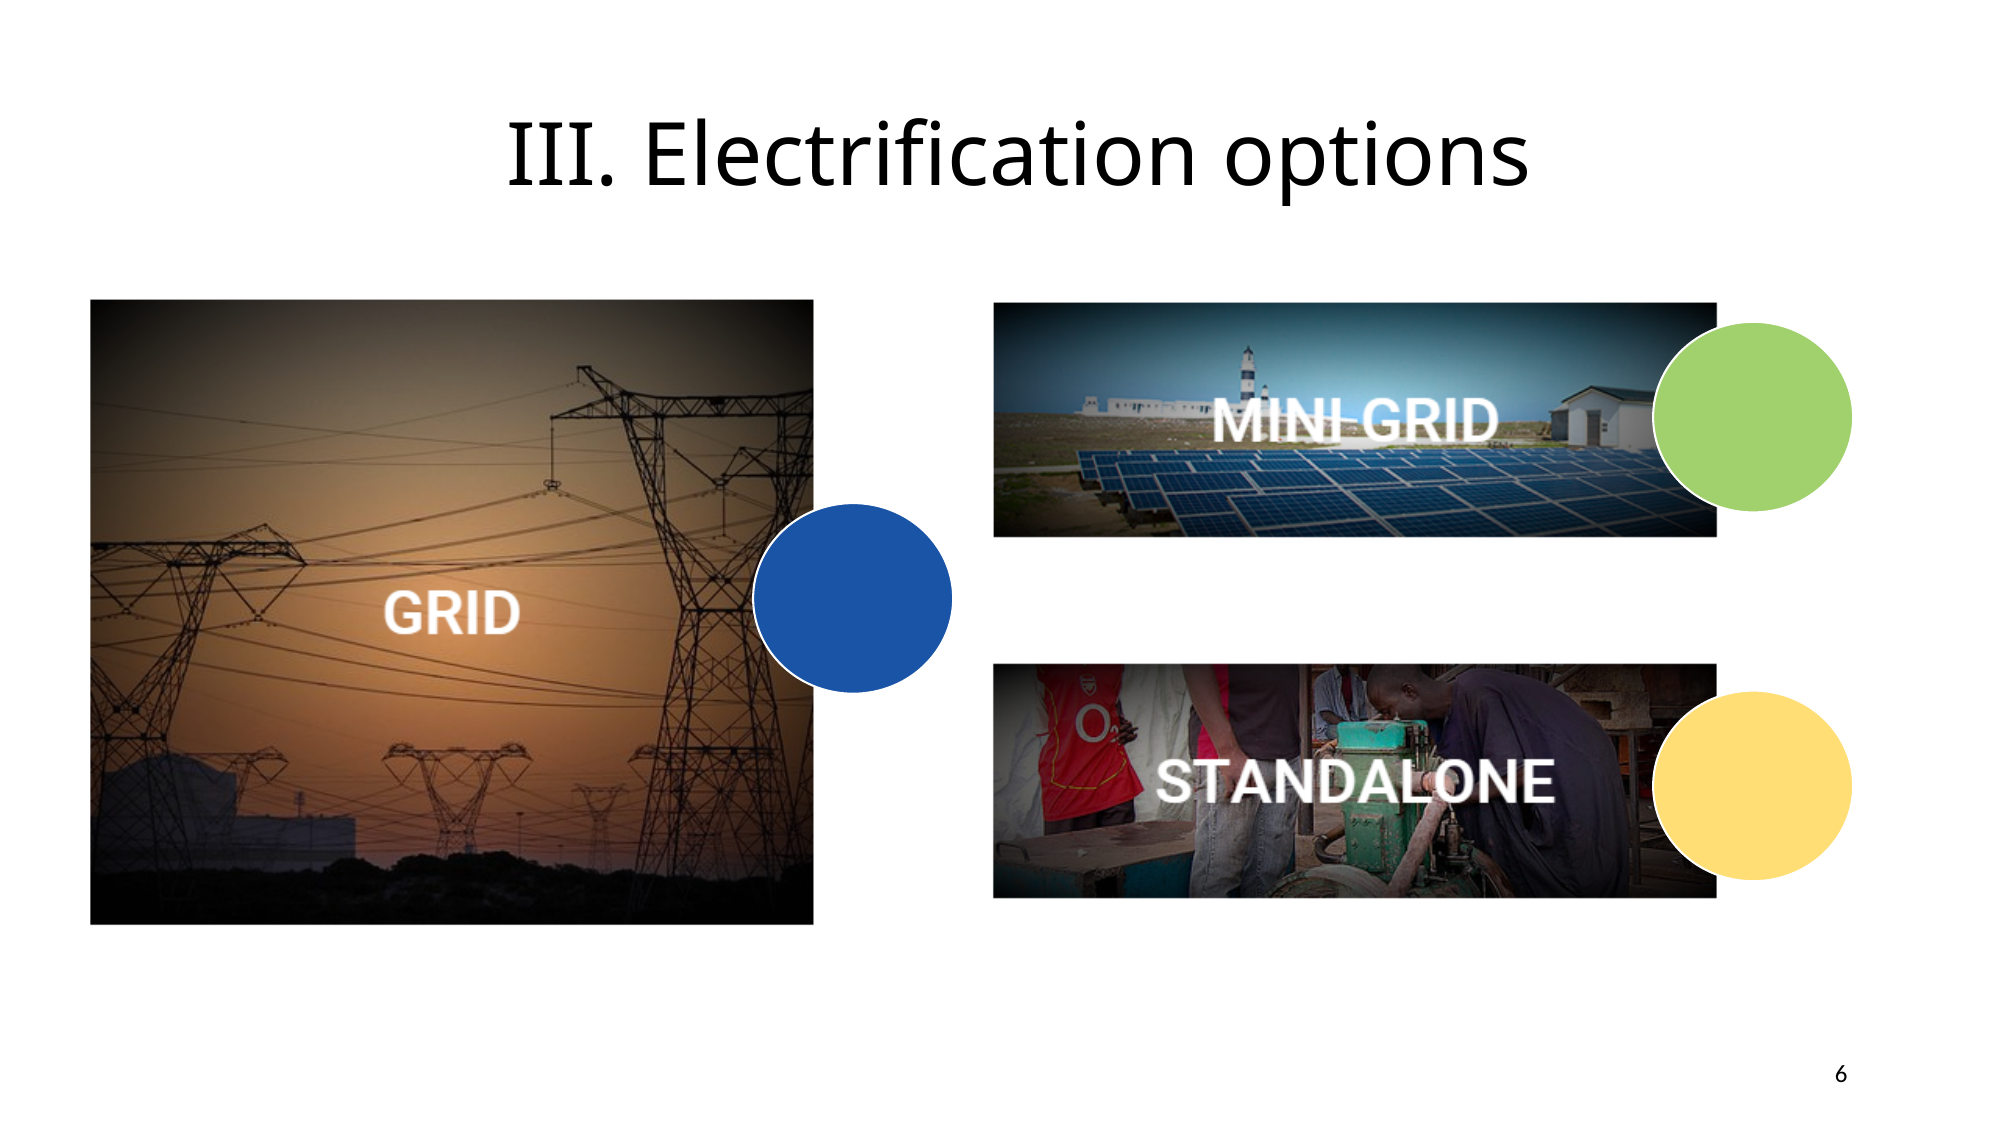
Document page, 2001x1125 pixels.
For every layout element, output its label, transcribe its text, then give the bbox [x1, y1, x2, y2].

picture [984, 293, 1729, 547]
slide_number 6 [1412, 1042, 1863, 1103]
picture [978, 646, 1729, 913]
text_box [1729, 320, 1855, 514]
text_box III. Electrification options [491, 35, 1700, 212]
picture [84, 290, 829, 935]
text_box [829, 502, 955, 695]
text_box [1729, 689, 1855, 883]
